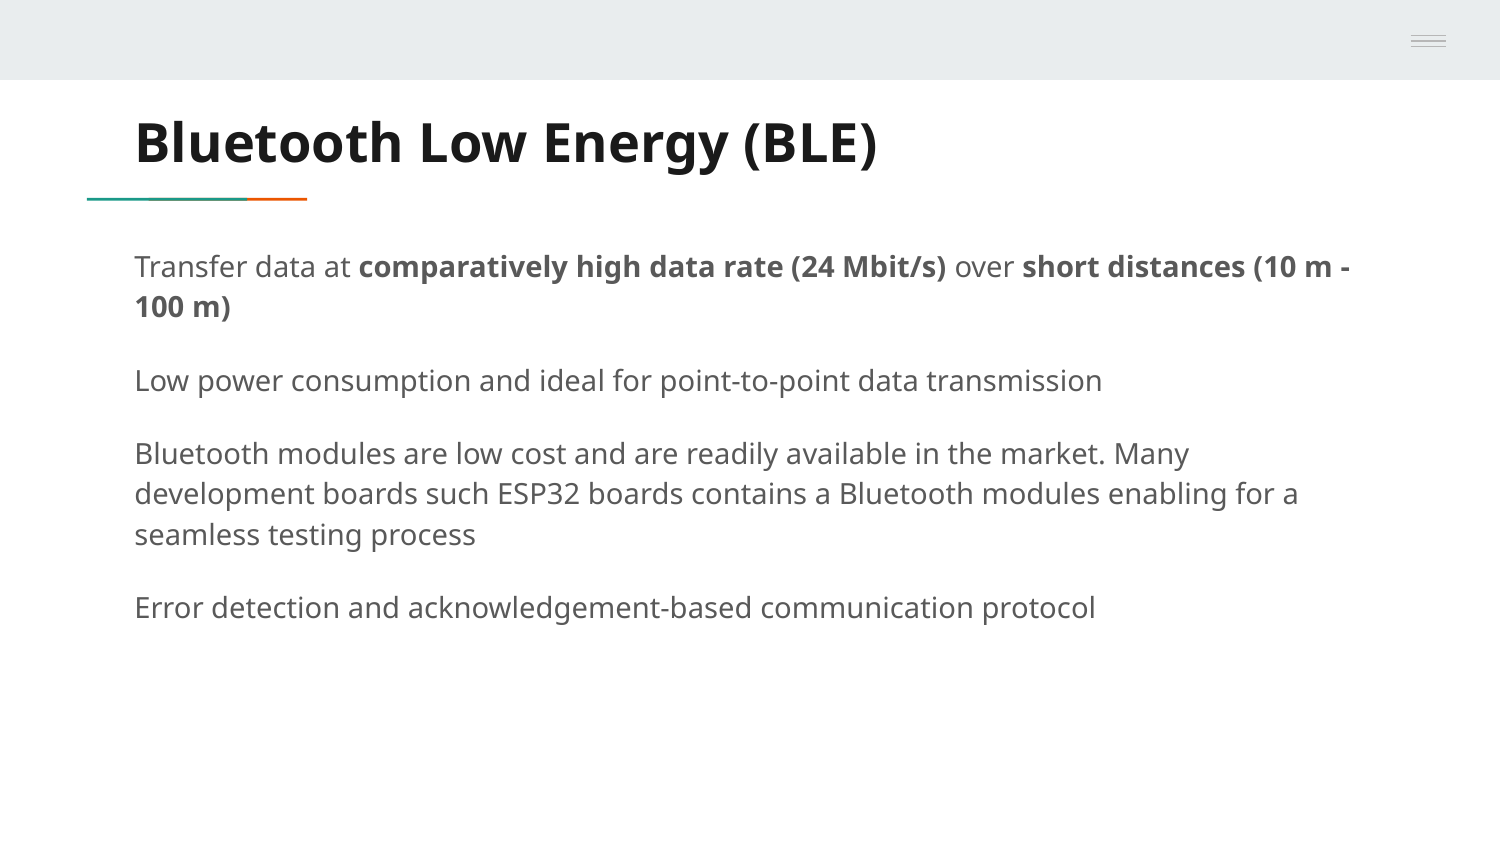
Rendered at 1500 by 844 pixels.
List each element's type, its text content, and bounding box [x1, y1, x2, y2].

list Transfer data at comparatively high data rate (24 Mbit/s) over short distances (10 m - 100 m) Low power consumption and ideal for point-to-point data transmission Bluetooth modules are low cost and are readily available in the market. Many development boards such ESP32 boards contains a Bluetooth modules enabling for a seamless testing process Error detection and acknowledgement-based communication protocol [119, 228, 1381, 599]
title Bluetooth Low Energy (BLE) [119, 93, 1381, 182]
